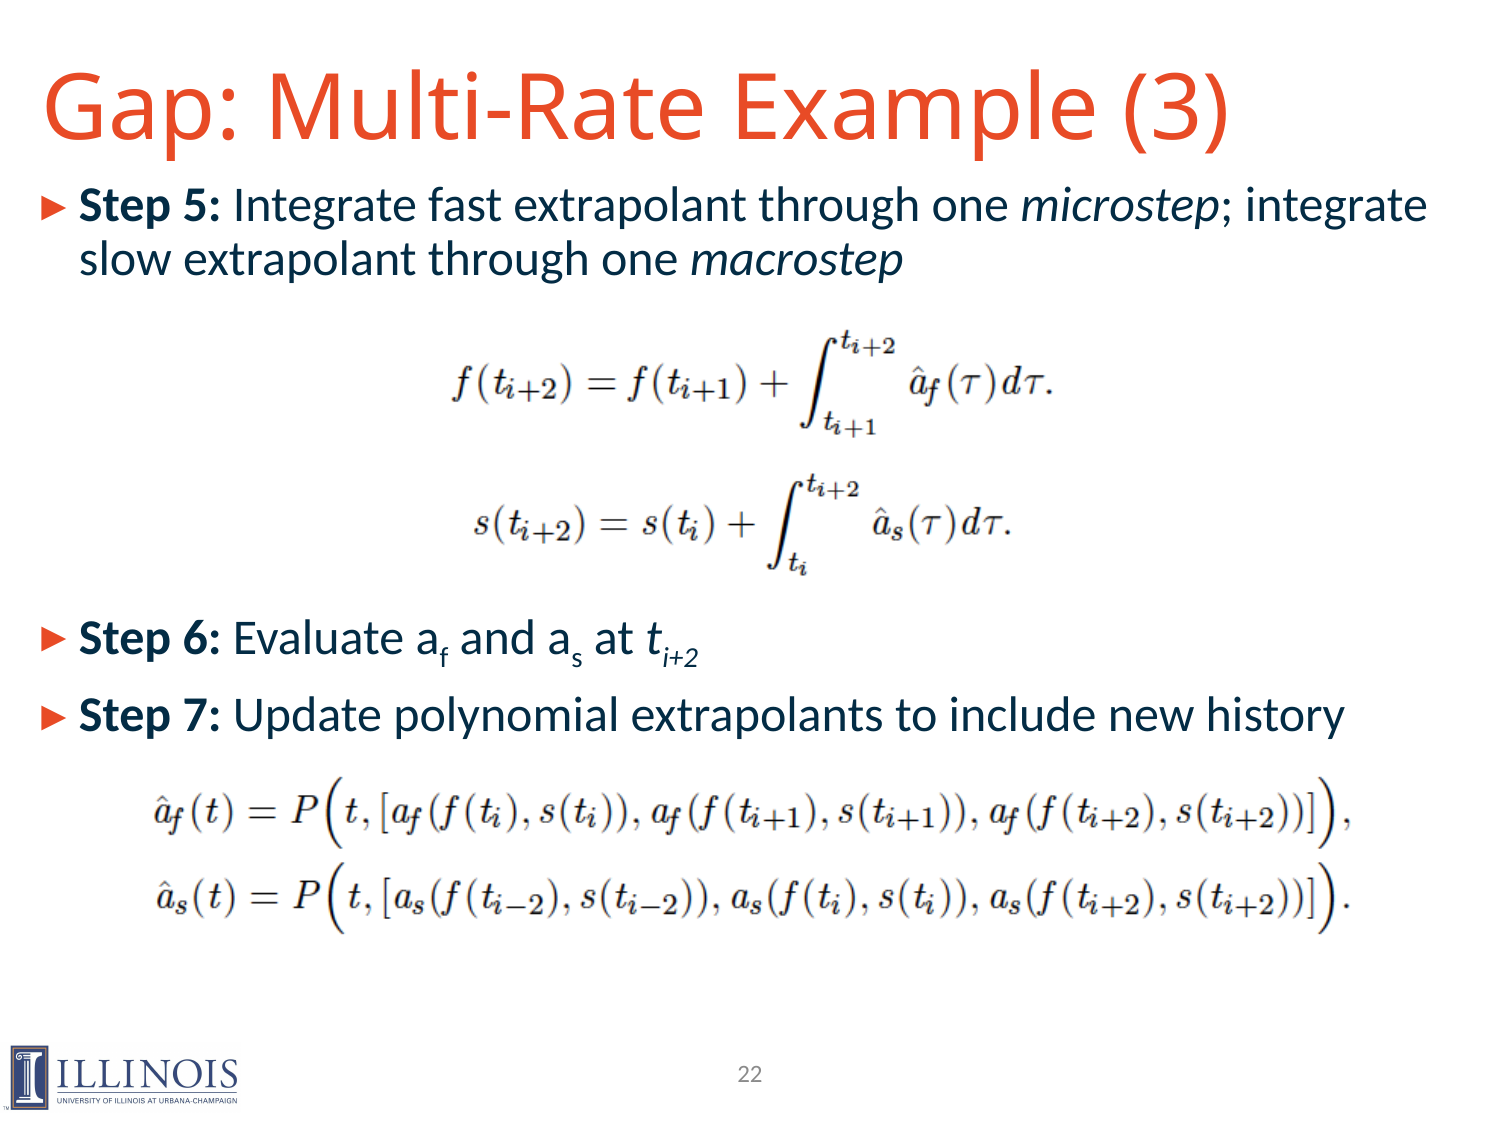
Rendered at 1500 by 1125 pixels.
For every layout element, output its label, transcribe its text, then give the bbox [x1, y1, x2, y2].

picture [141, 759, 1369, 951]
list Step 5: Integrate fast extrapolant through one microstep; integrate slow extrapolant through one macrostep Step 6: Evaluate af and as at ti+2 Step 7: Update polynomial extrapolants to include new history [26, 170, 1466, 975]
title Gap: Multi-Rate Example (3) [26, 36, 1438, 170]
picture [0, 1042, 241, 1113]
slide_number 22 [718, 1042, 782, 1103]
picture [446, 299, 1064, 594]
